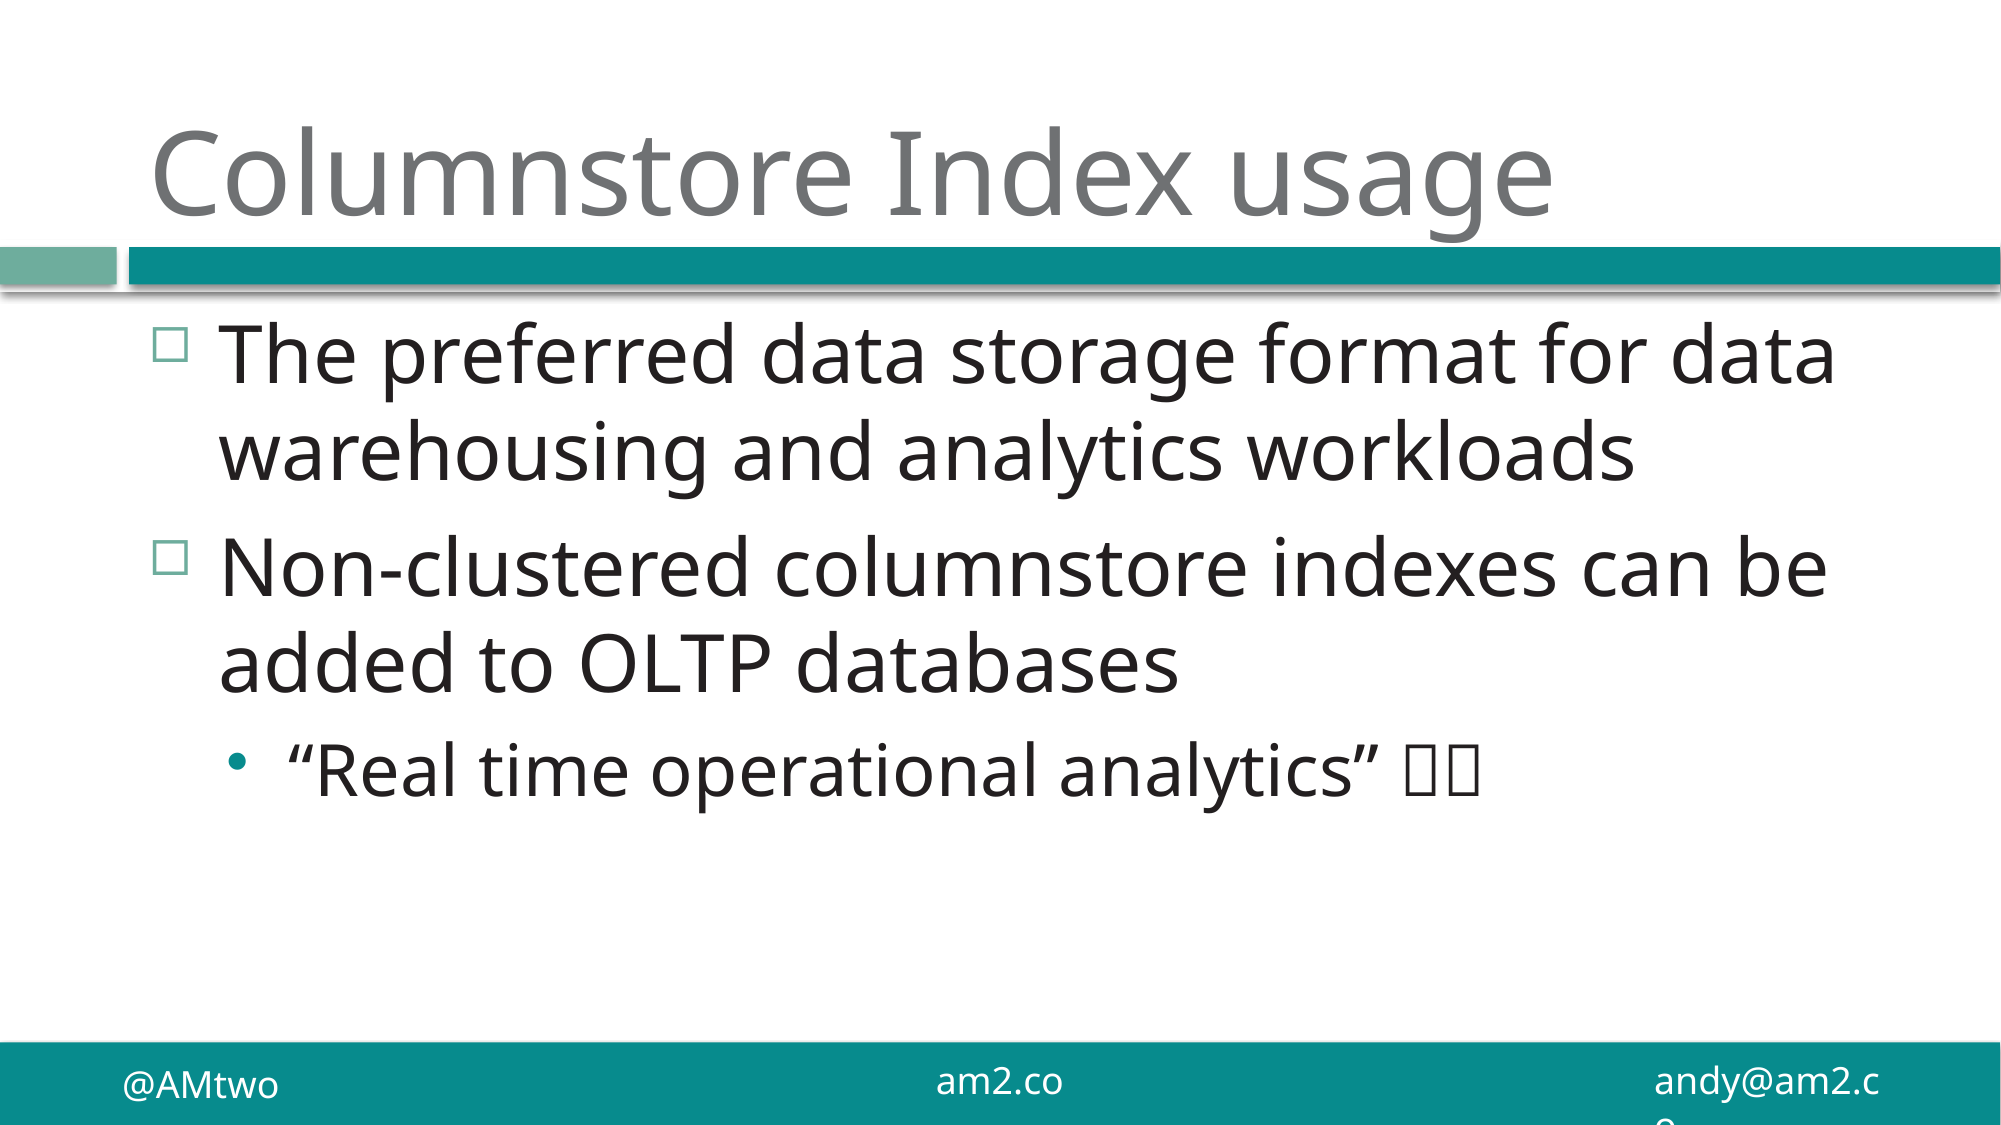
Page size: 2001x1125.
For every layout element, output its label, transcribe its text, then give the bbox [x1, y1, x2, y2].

list The preferred data storage format for data warehousing and analytics workloads Non-clustered columnstore indexes can be added to OLTP databases “Real time operational analytics” 🐝🐝 [133, 295, 1918, 1028]
title Columnstore Index usage [133, 25, 1917, 246]
